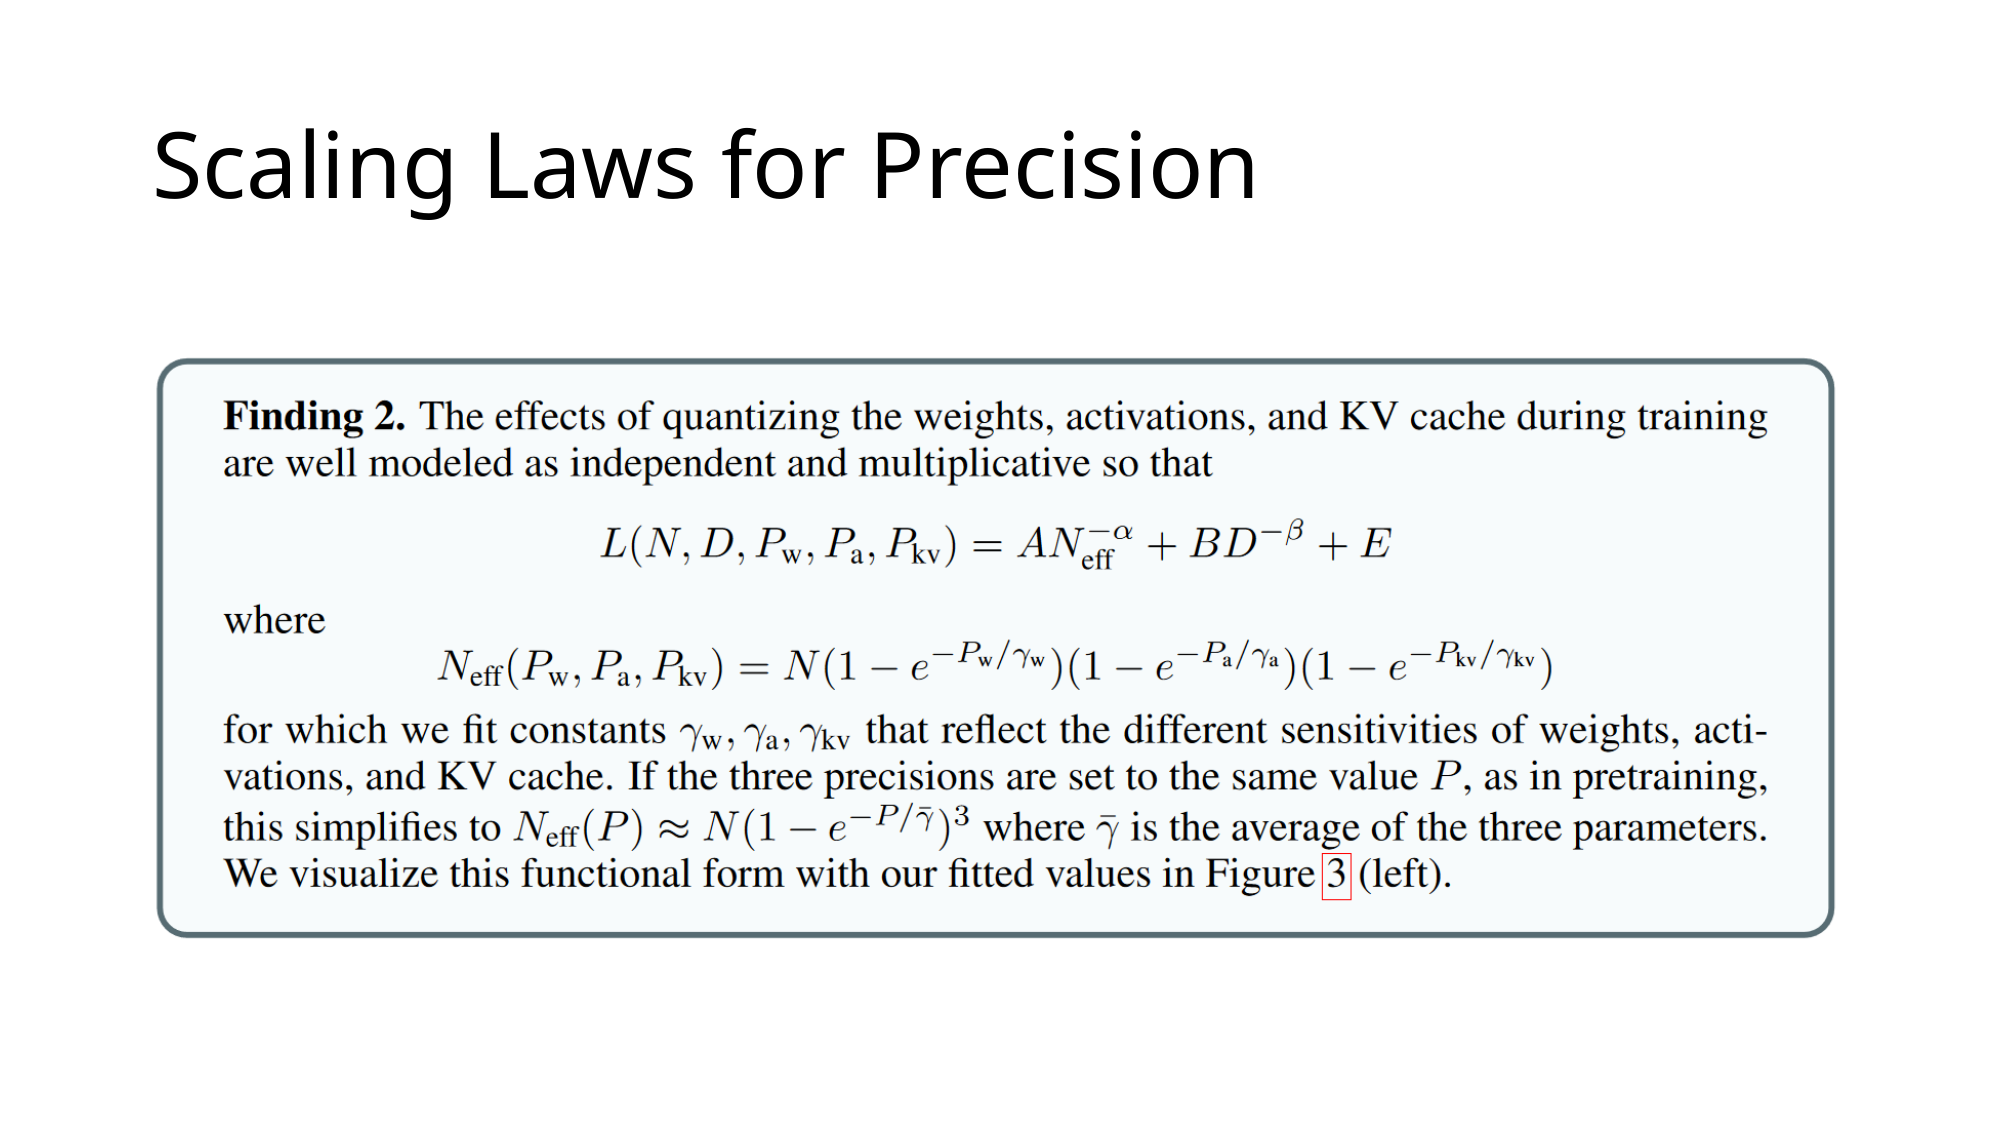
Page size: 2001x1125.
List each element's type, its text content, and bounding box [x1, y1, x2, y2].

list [137, 342, 1863, 970]
title Scaling Laws for Precision [137, 59, 1863, 278]
